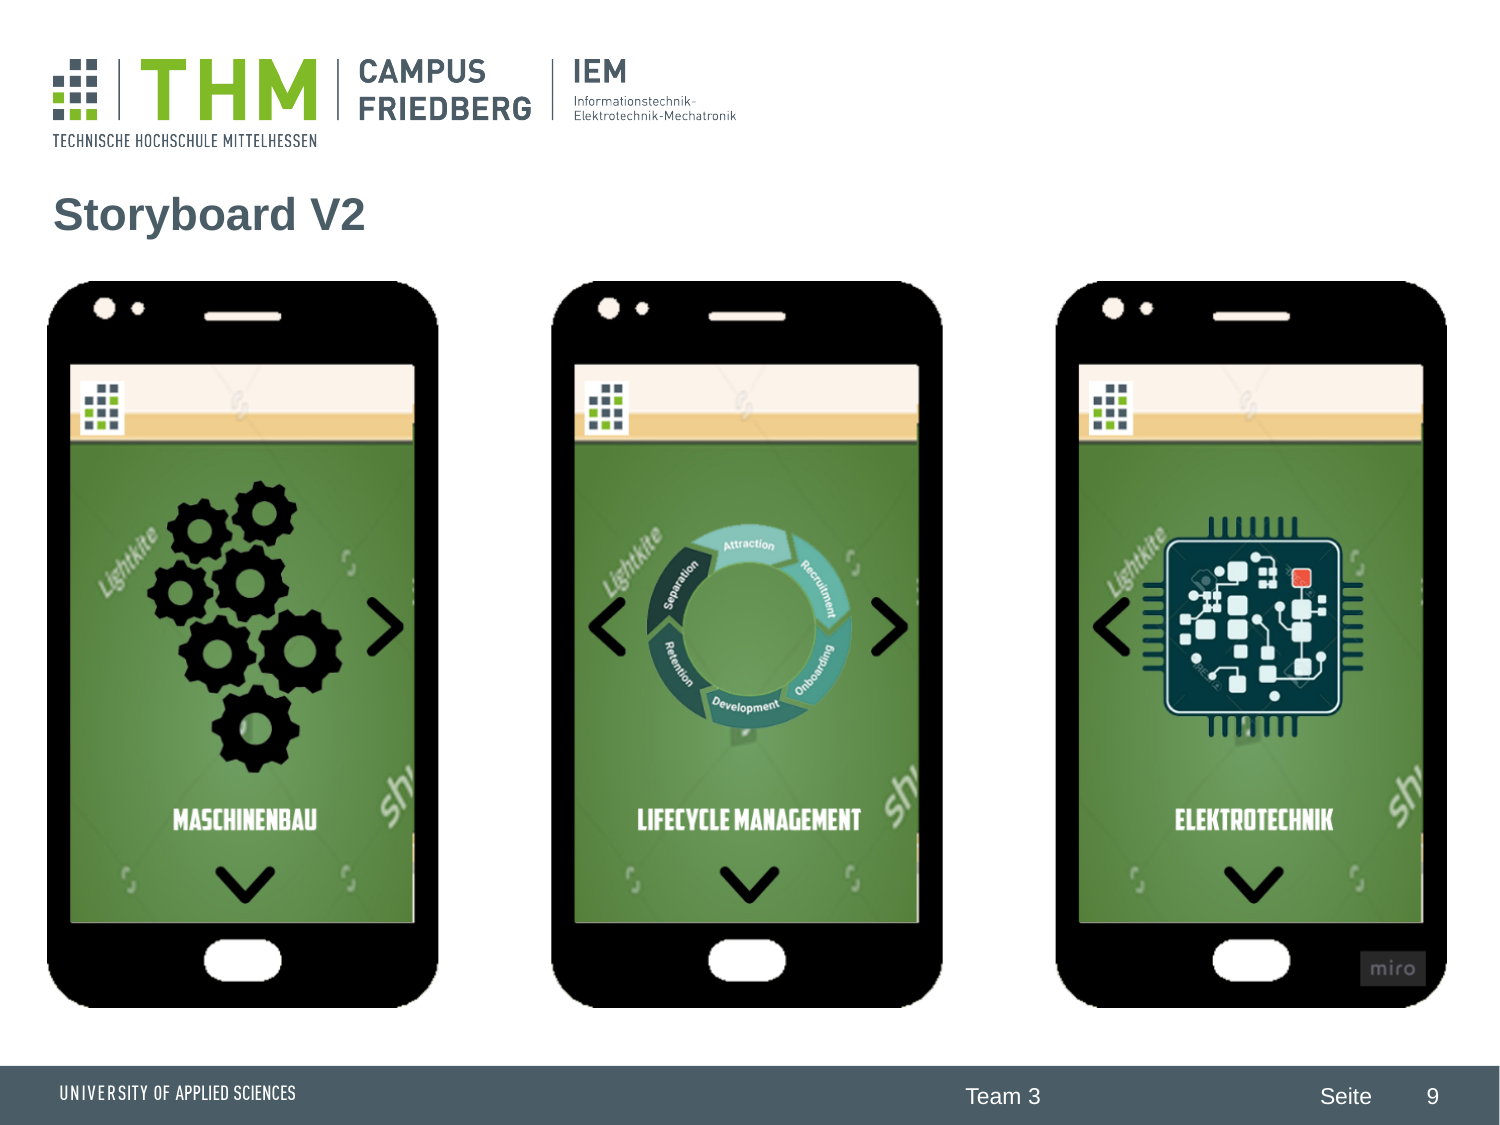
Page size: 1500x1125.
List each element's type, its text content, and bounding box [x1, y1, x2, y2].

picture [53, 59, 736, 147]
title Storyboard V2 [53, 177, 1435, 272]
slide_number 9 [1376, 1073, 1455, 1118]
picture [46, 281, 1448, 1008]
picture [59, 1082, 296, 1104]
